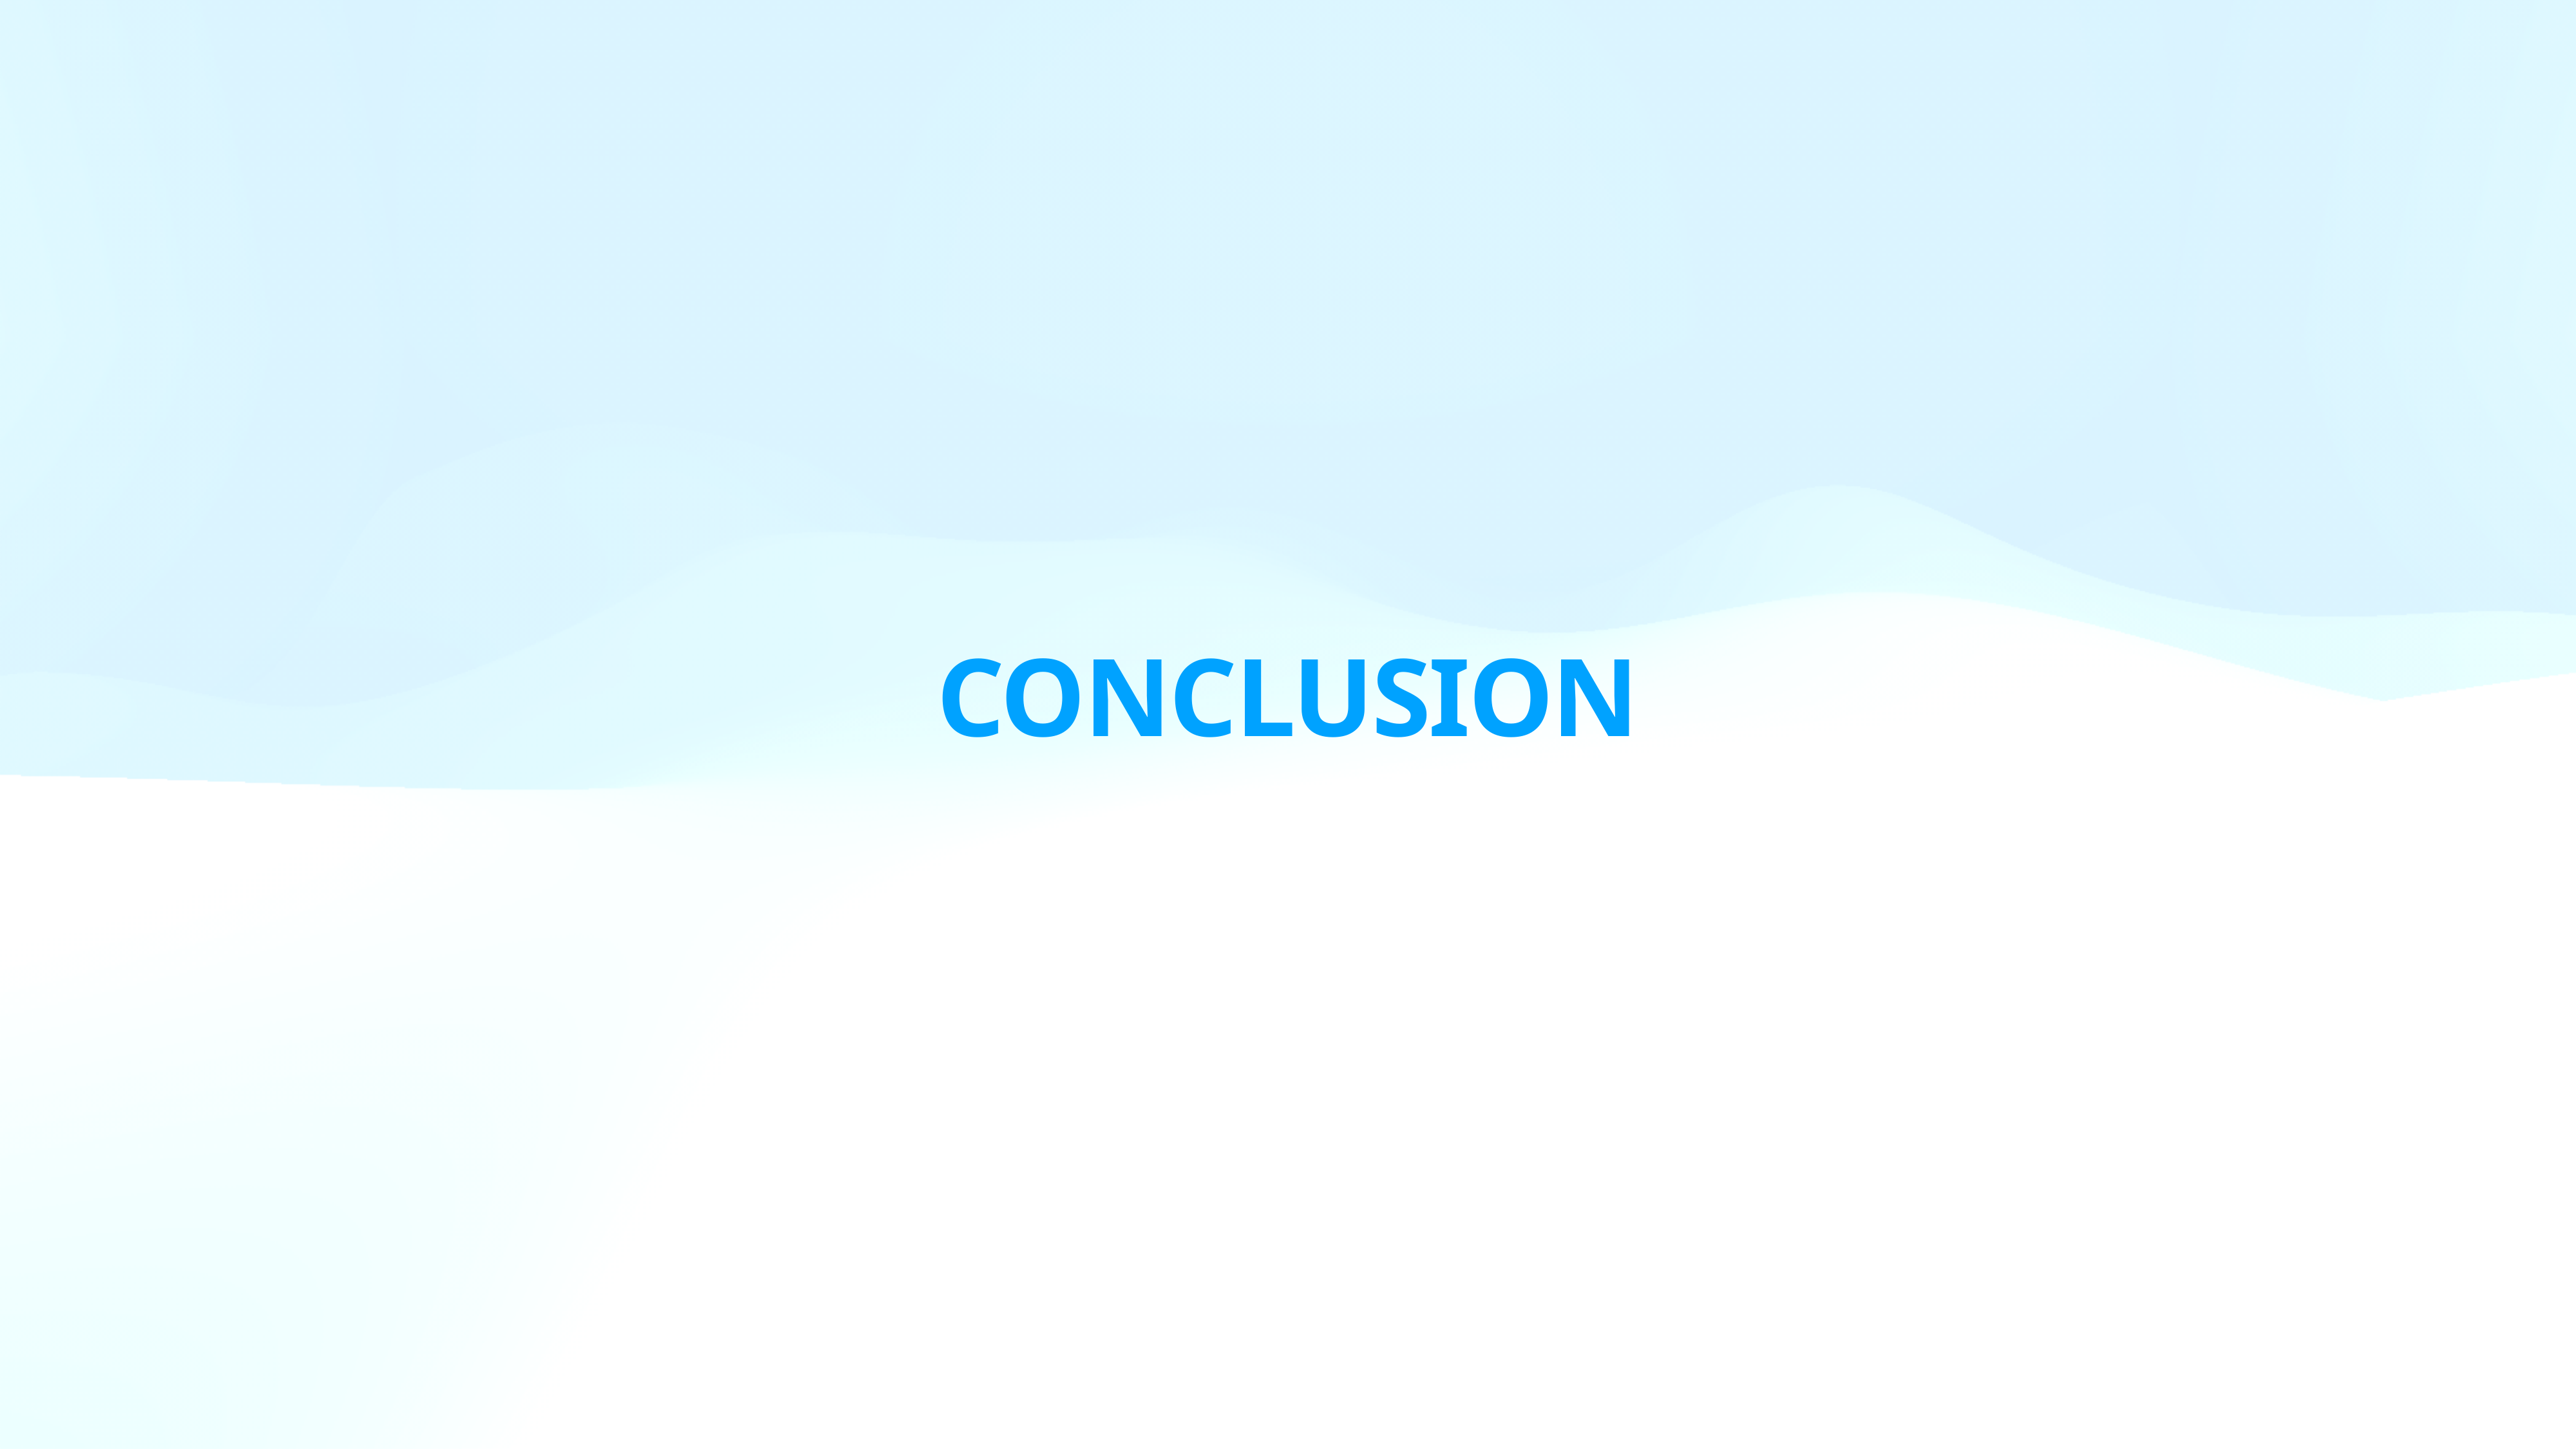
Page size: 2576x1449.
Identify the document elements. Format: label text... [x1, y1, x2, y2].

title CONCLUSION [127, 648, 2449, 800]
picture [0, 0, 2576, 1449]
